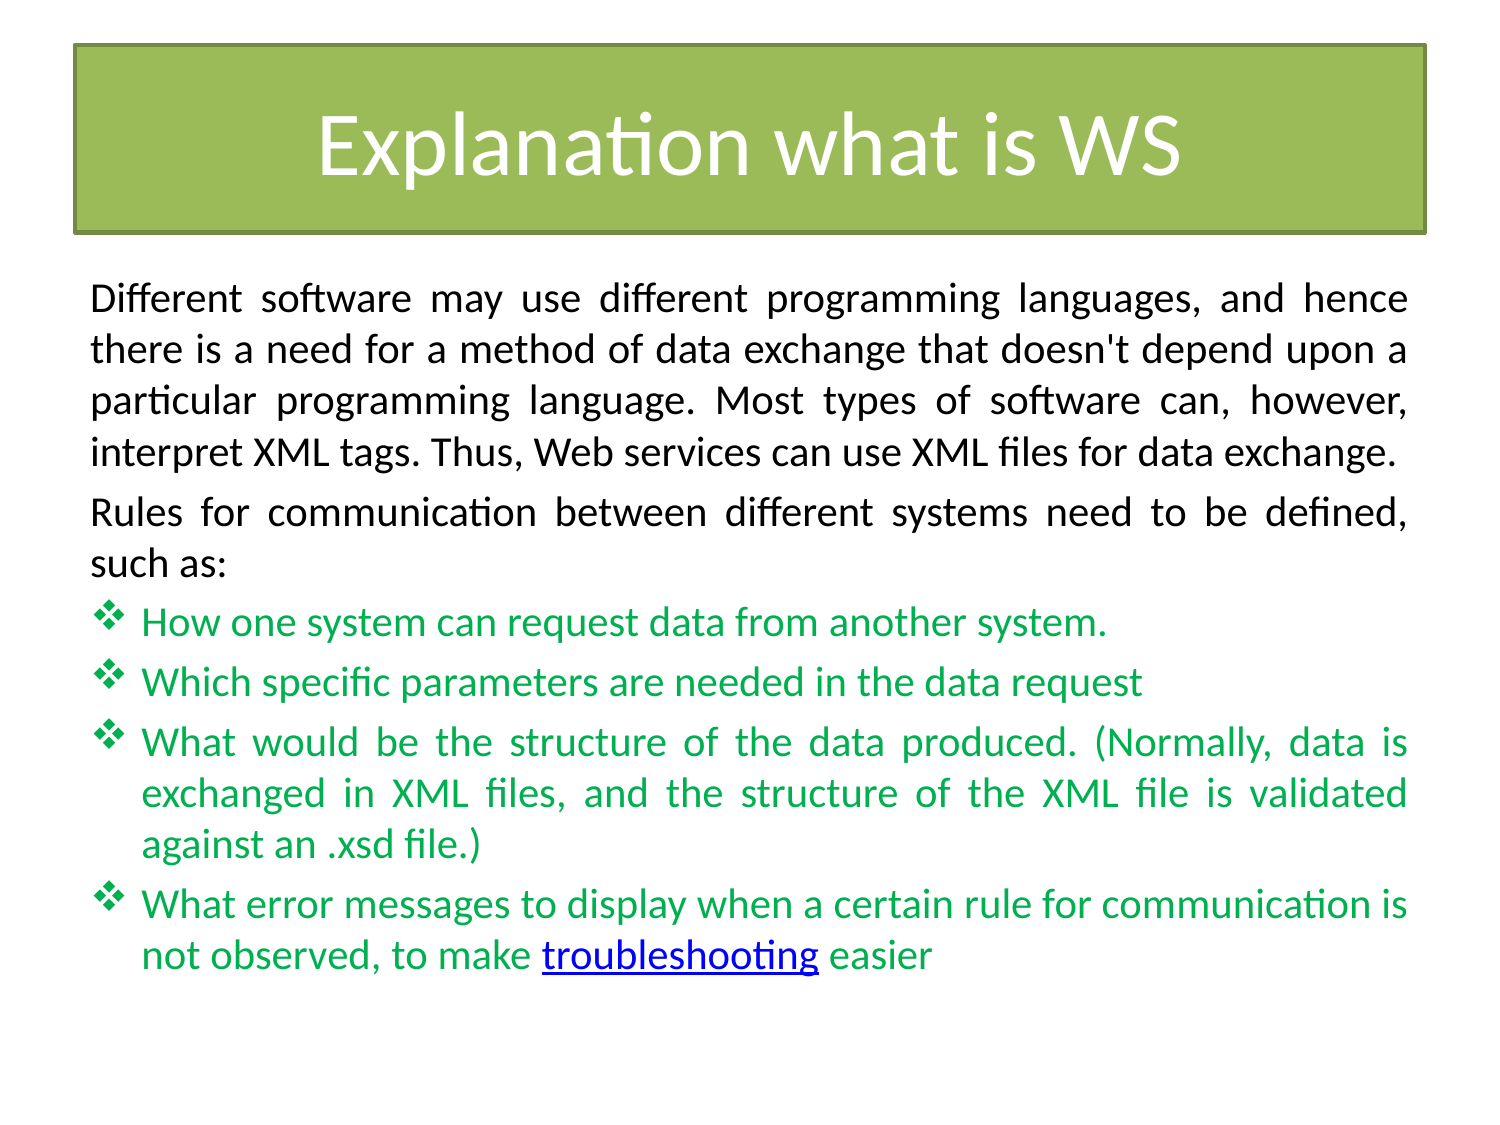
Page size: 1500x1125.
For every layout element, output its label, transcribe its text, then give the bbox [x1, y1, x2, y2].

list Different software may use different programming languages, and hence there is a need for a method of data exchange that doesn't depend upon a particular programming language. Most types of software can, however, interpret XML tags. Thus, Web services can use XML files for data exchange. Rules for communication between different systems need to be defined, such as: How one system can request data from another system. Which specific parameters are needed in the data request What would be the structure of the data produced. (Normally, data is exchanged in XML files, and the structure of the XML file is validated against an .xsd file.) What error messages to display when a certain rule for communication is not observed, to make troubleshooting easier [75, 262, 1425, 1005]
title Explanation what is WS [73, 43, 1427, 235]
